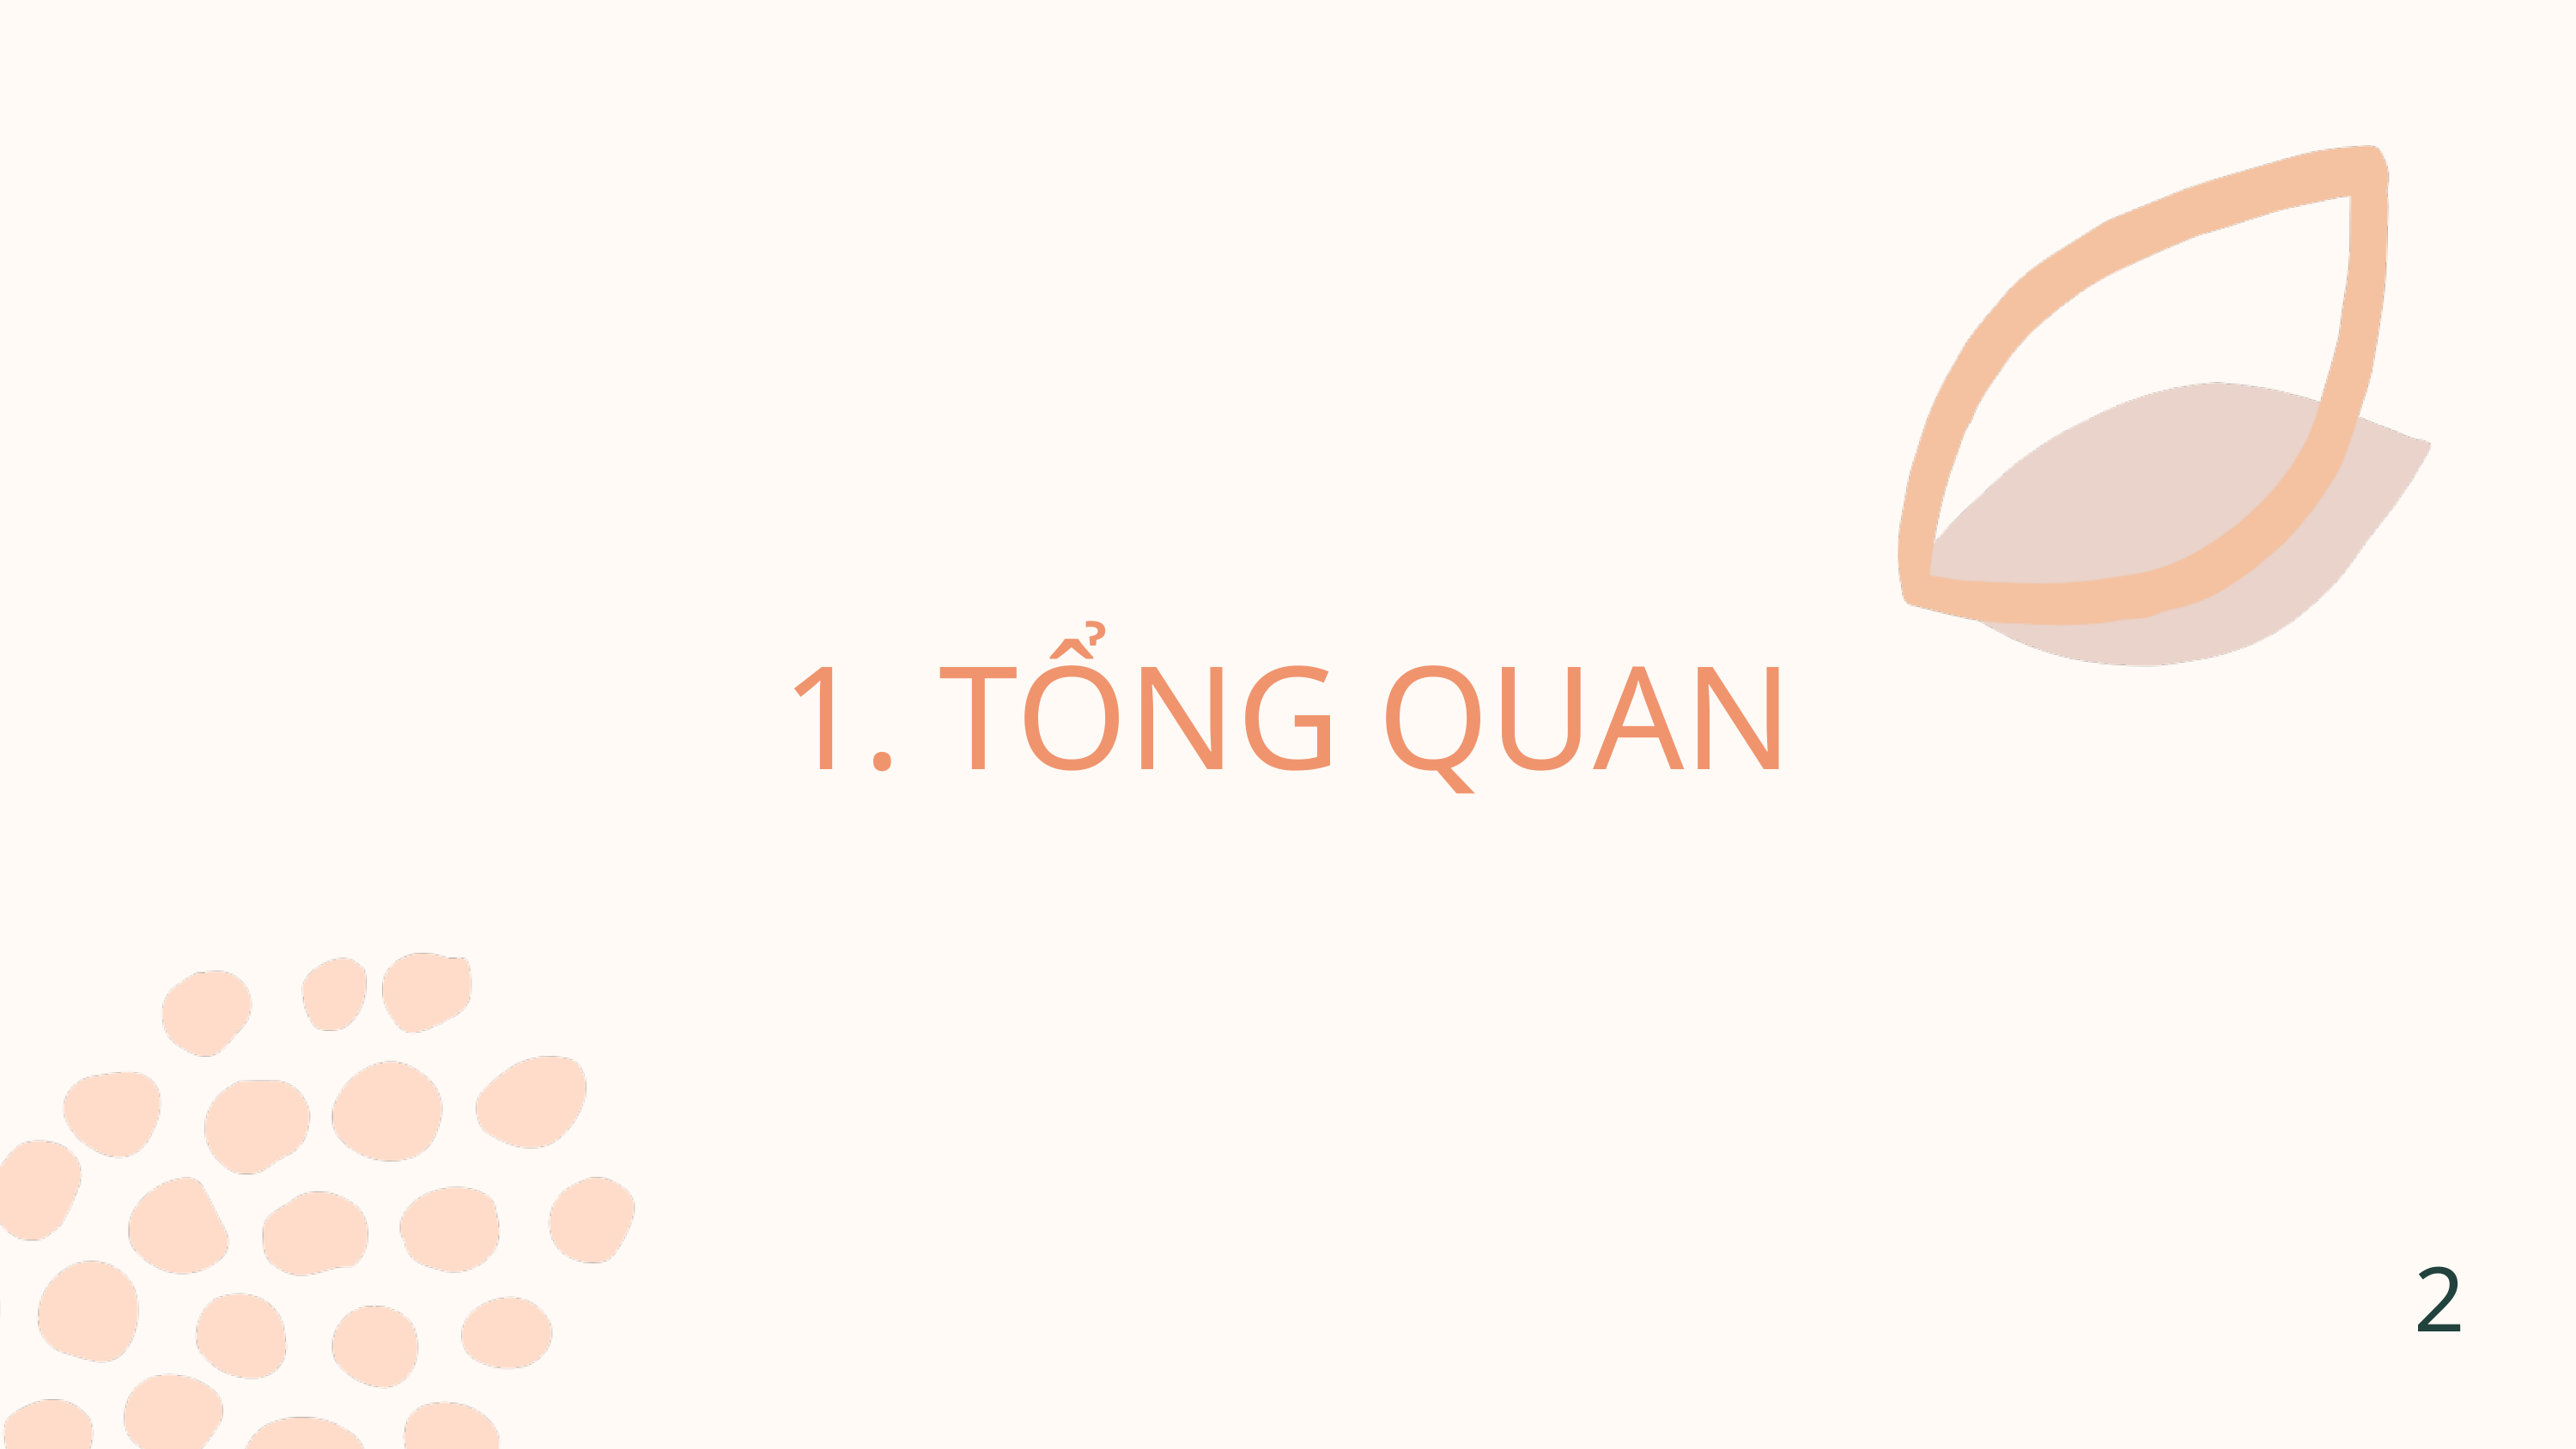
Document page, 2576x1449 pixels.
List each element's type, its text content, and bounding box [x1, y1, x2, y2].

text_box 2 [2414, 1274, 2512, 1349]
text_box [0, 952, 638, 1449]
text_box 1. TỔNG QUAN [411, 677, 2165, 798]
text_box [1898, 144, 2432, 668]
